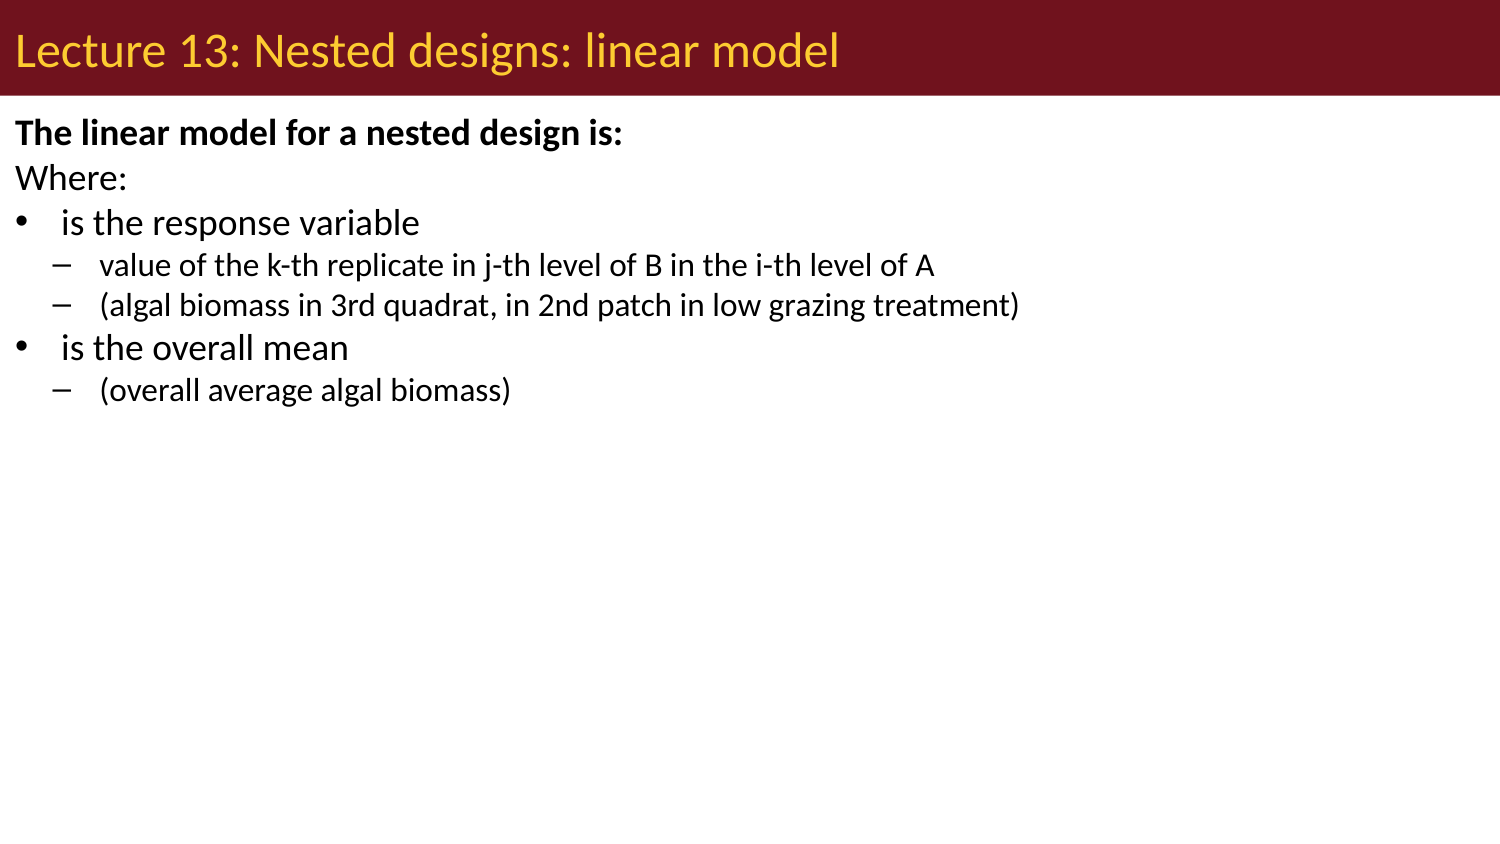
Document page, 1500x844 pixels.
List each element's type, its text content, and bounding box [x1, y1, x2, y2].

title Lecture 13: Nested designs: linear model [0, 0, 1500, 96]
